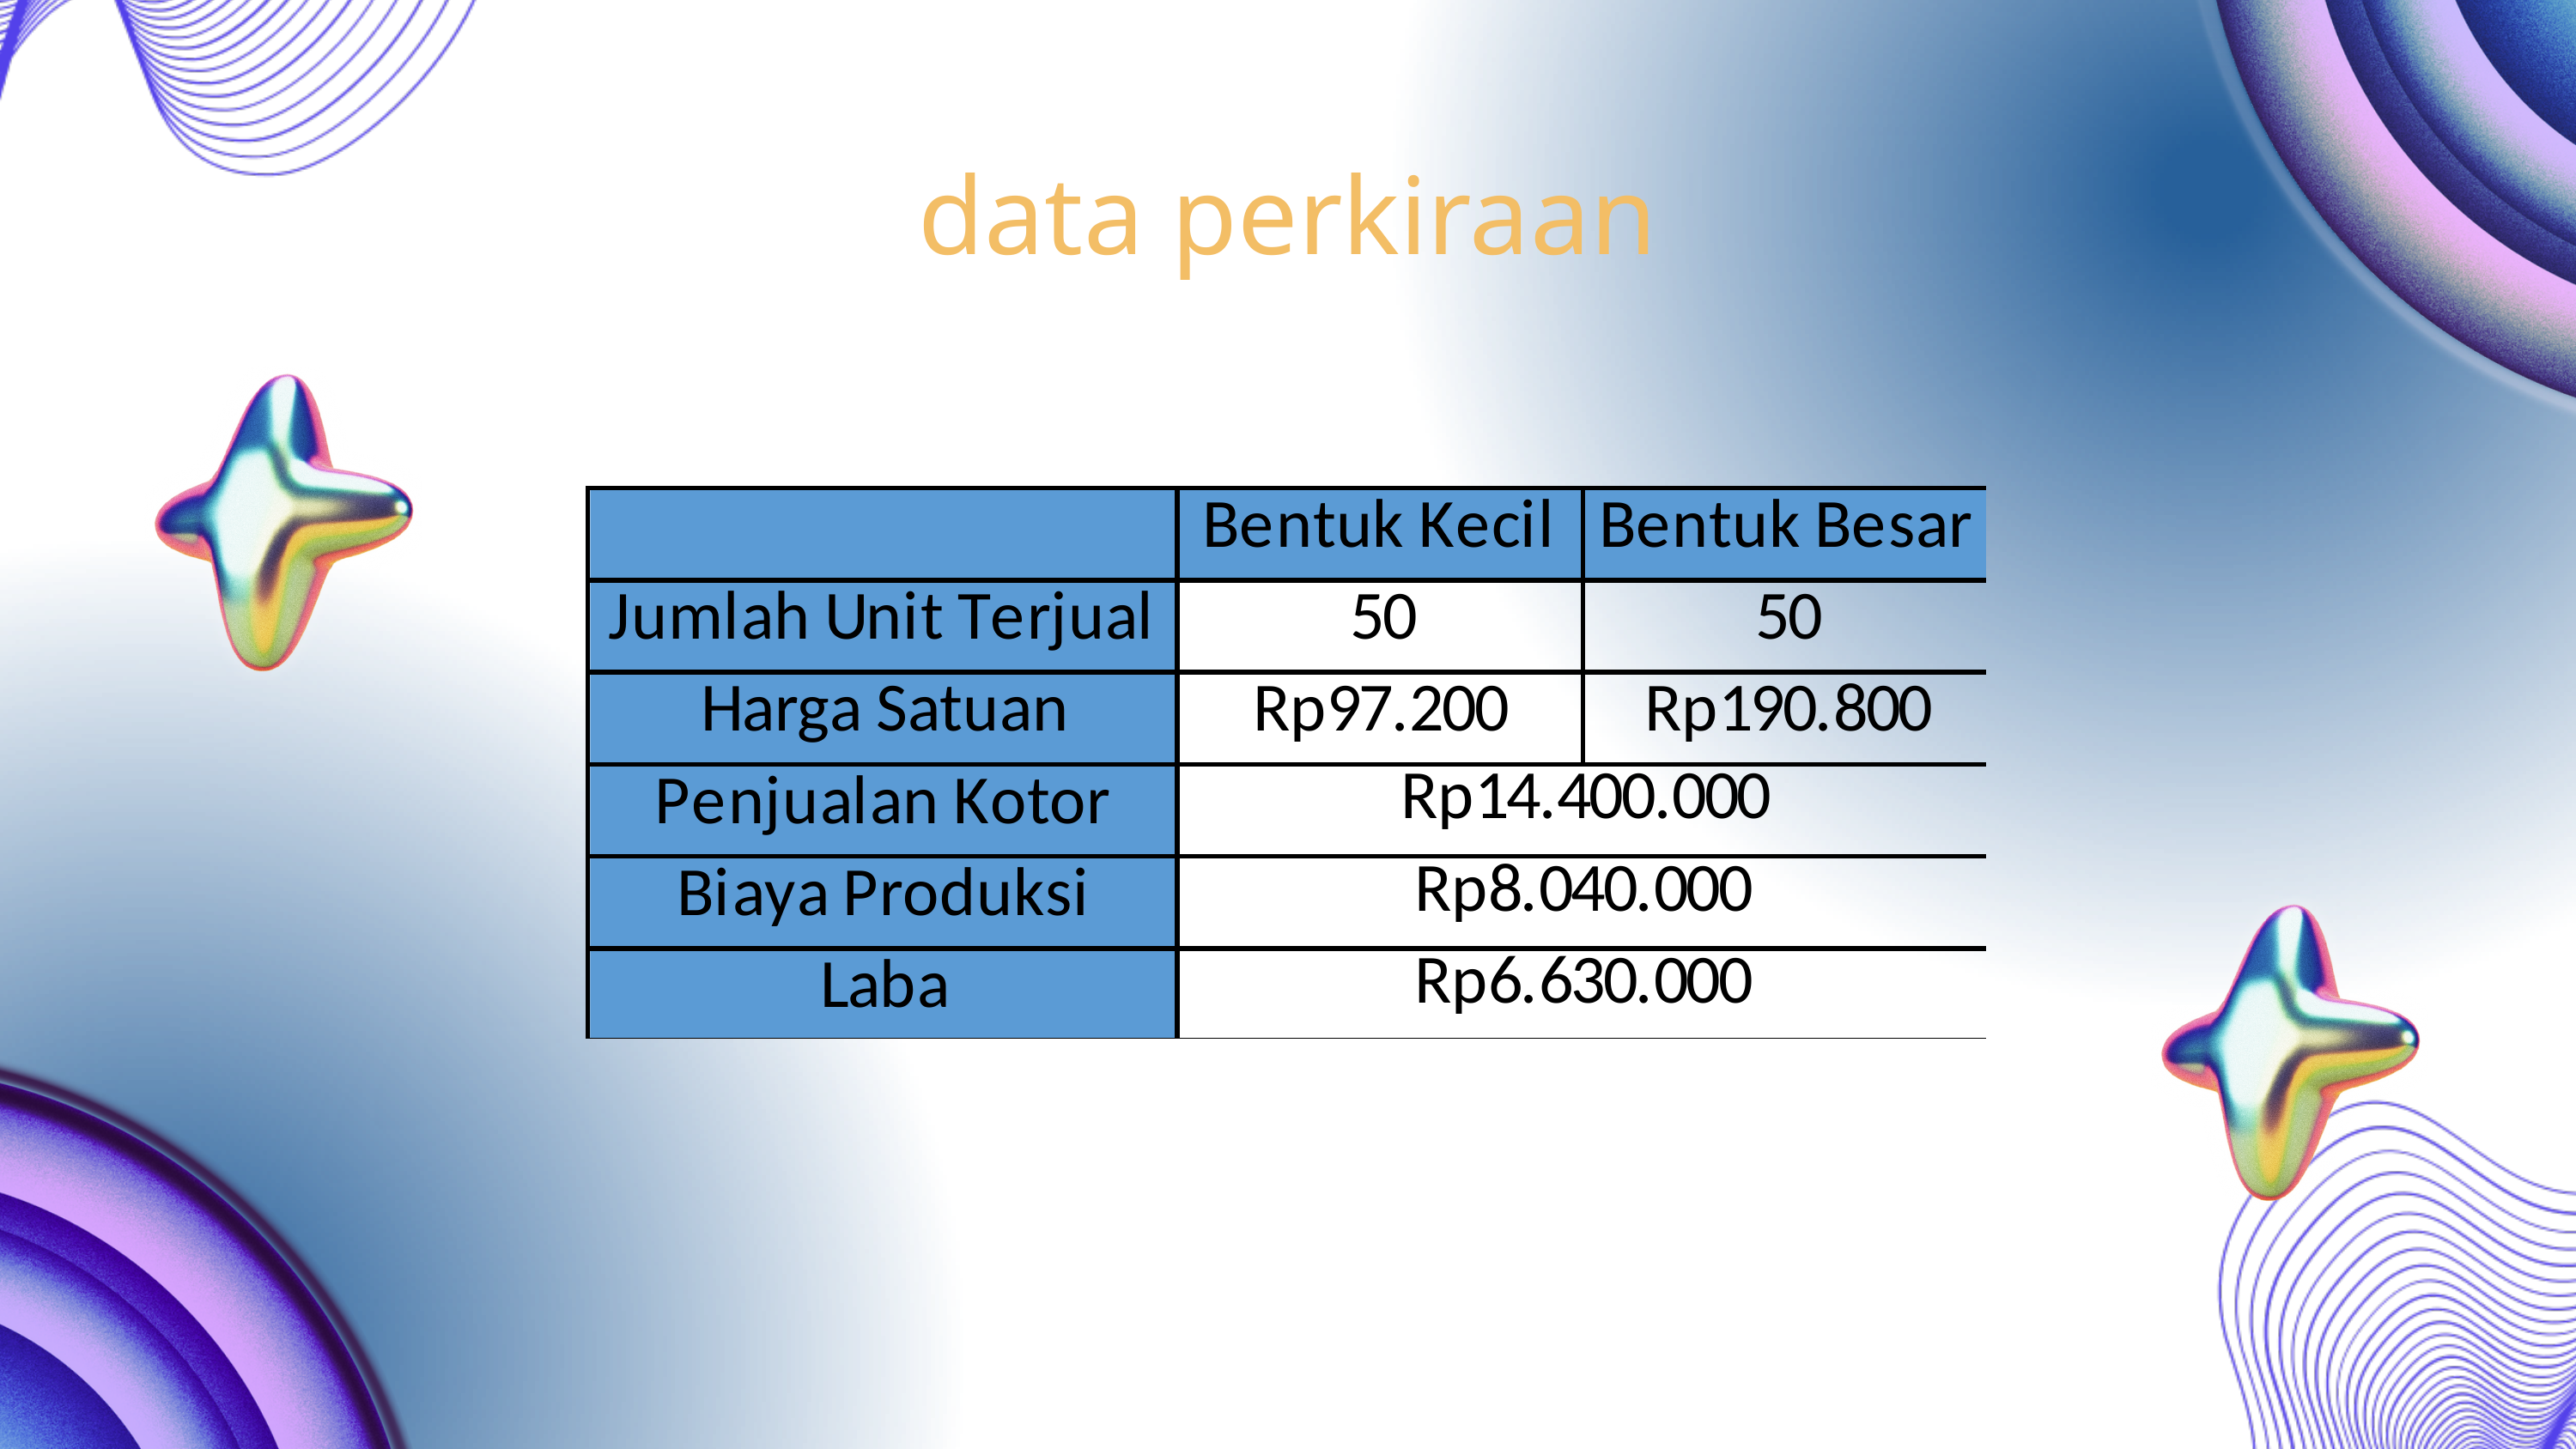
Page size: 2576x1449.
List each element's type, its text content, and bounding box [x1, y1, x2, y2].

text_box [2179, 0, 2576, 451]
text_box data perkiraan [627, 125, 1949, 276]
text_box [585, 485, 1991, 1044]
text_box [144, 366, 422, 680]
text_box [2151, 896, 2428, 1210]
text_box [0, 0, 495, 367]
text_box [0, 1043, 441, 1449]
text_box [0, 458, 1047, 1449]
text_box [2073, 1088, 2576, 1449]
text_box [1310, 0, 2576, 1088]
